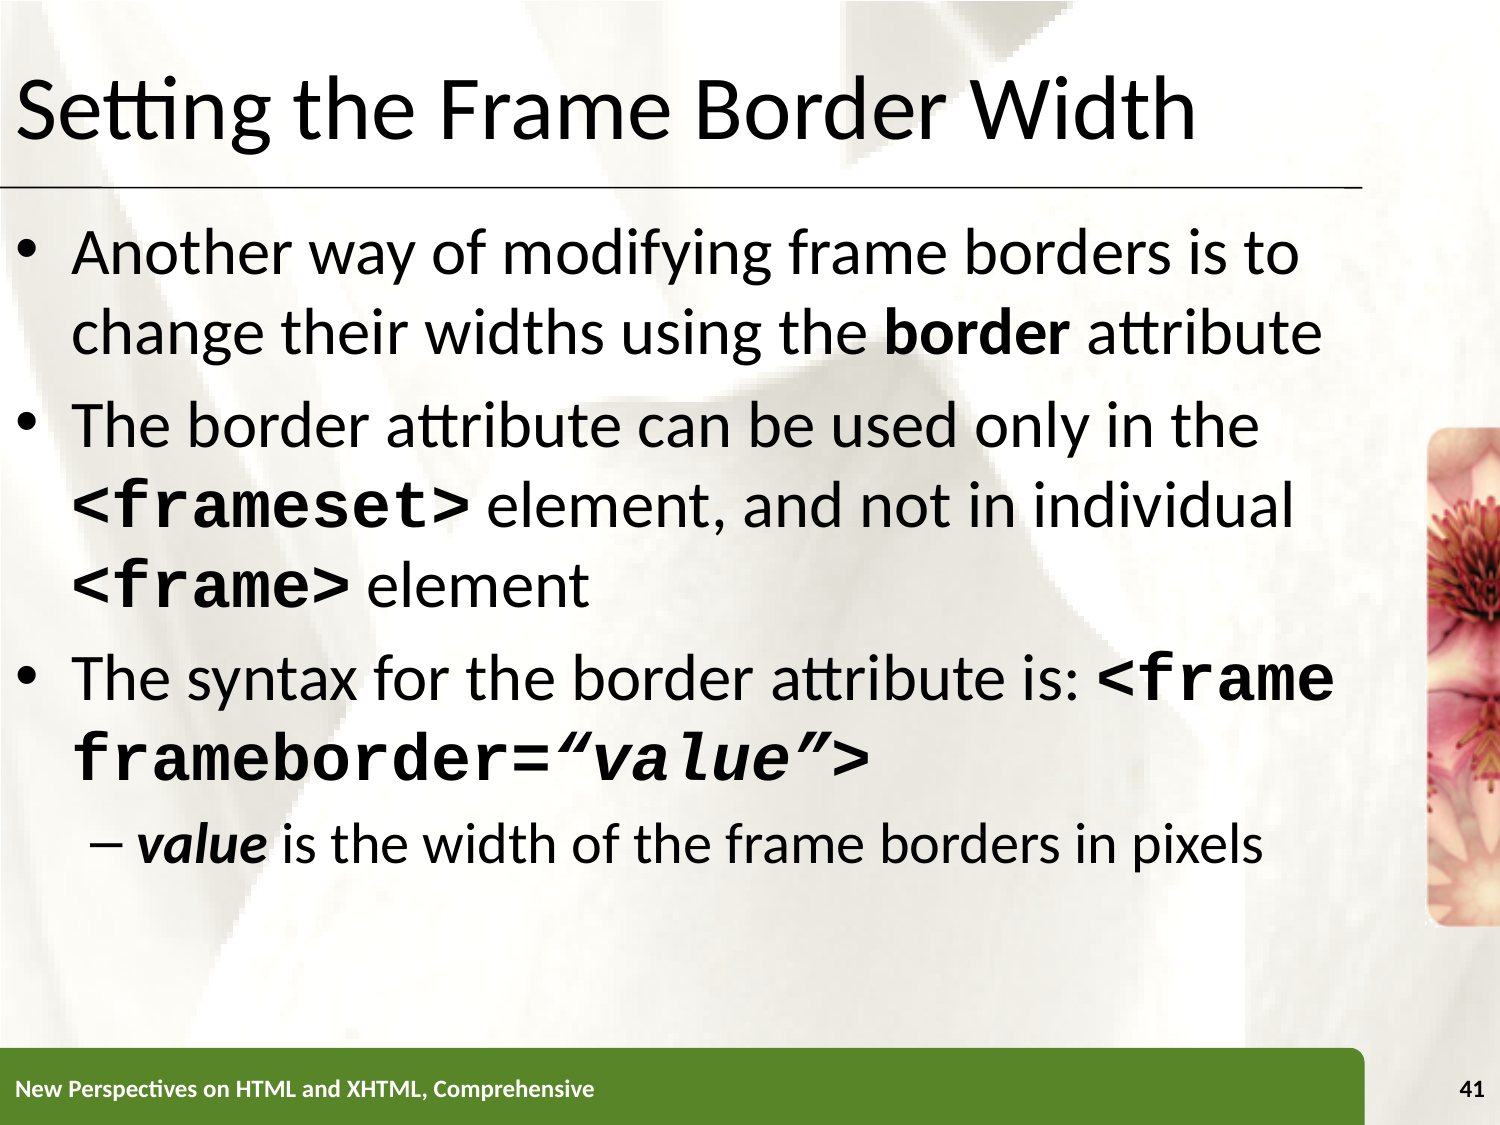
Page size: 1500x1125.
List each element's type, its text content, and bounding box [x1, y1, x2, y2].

picture [1426, 425, 1500, 930]
footer New Perspectives on HTML and XHTML, Comprehensive [0, 1050, 1350, 1125]
list Another way of modifying frame borders is to change their widths using the border attribute The border attribute can be used only in the <frameset> element, and not in individual <frame> element The syntax for the border attribute is: <frame frameborder=“value”> value is the width of the frame borders in pixels [0, 199, 1426, 1006]
slide_number 41 [1412, 1050, 1500, 1125]
title Setting the Frame Border Width [0, 24, 1363, 181]
